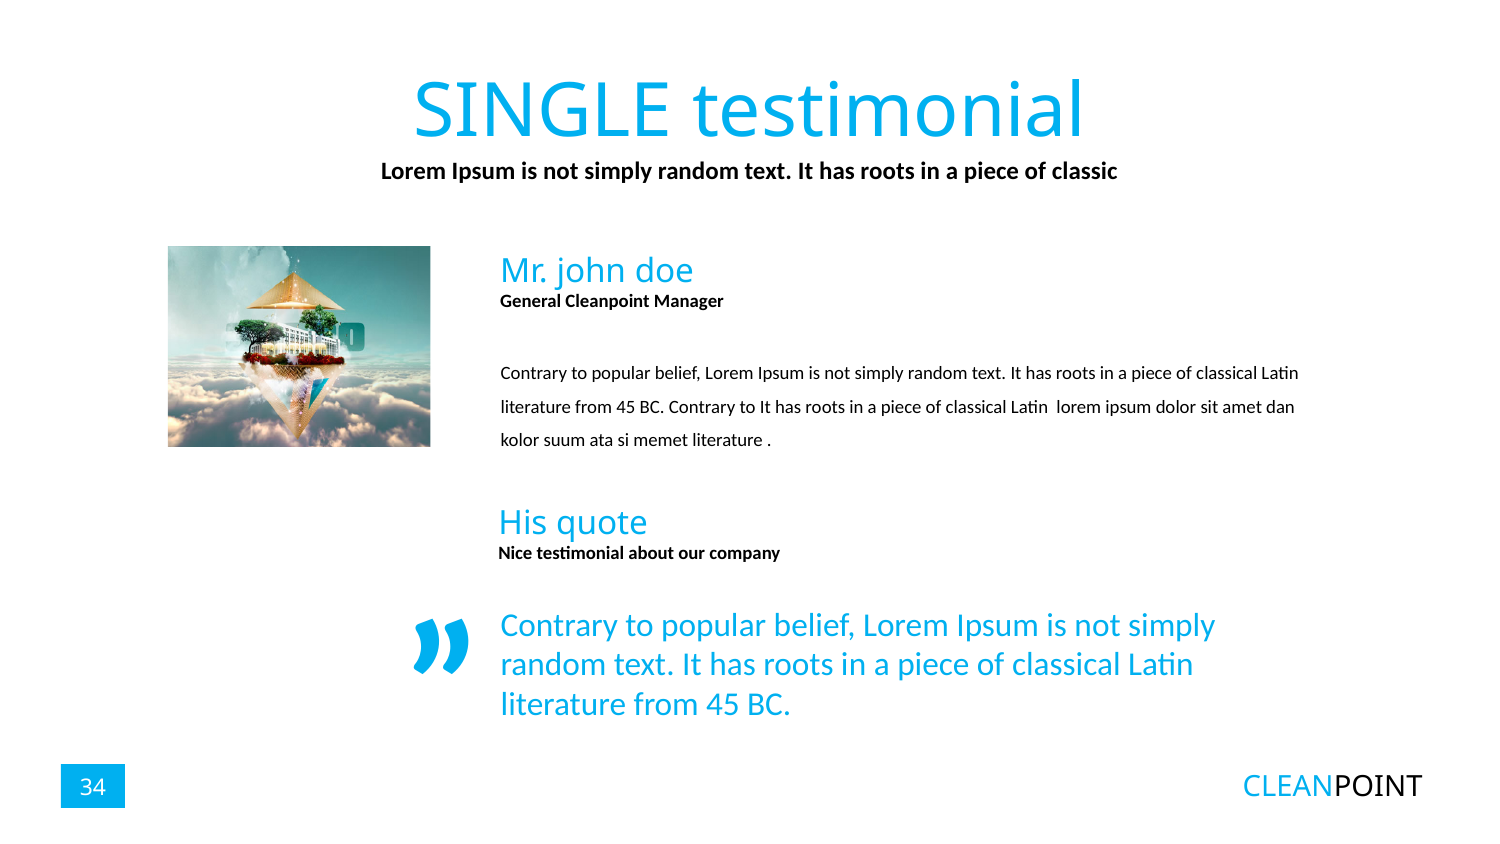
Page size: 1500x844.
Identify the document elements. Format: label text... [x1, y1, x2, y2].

text_box Contrary to popular belief, Lorem Ipsum is not simply random text. It has roots in a piece of classical Latin literature from 45 BC. [485, 595, 1330, 730]
text_box Contrary to popular belief, Lorem Ipsum is not simply random text. It has roots in a piece of classical Latin literature from 45 BC. Contrary to It has roots in a piece of classical Latin lorem ipsum dolor sit amet dan kolor suum ata si memet literature . [485, 341, 1332, 458]
text_box Lorem Ipsum is not simply random text. It has roots in a piece of classic [337, 146, 1163, 192]
text_box 34 [59, 762, 127, 810]
text_box ” [387, 562, 475, 797]
text_box His quote Nice testimonial about our company [483, 473, 1330, 571]
text_box CLEANPOINT [149, 746, 1438, 810]
text_box Mr. john doe General Cleanpoint Manager [485, 221, 1332, 319]
title SINGLE testimonial [300, 96, 1200, 160]
text_box [166, 245, 432, 449]
